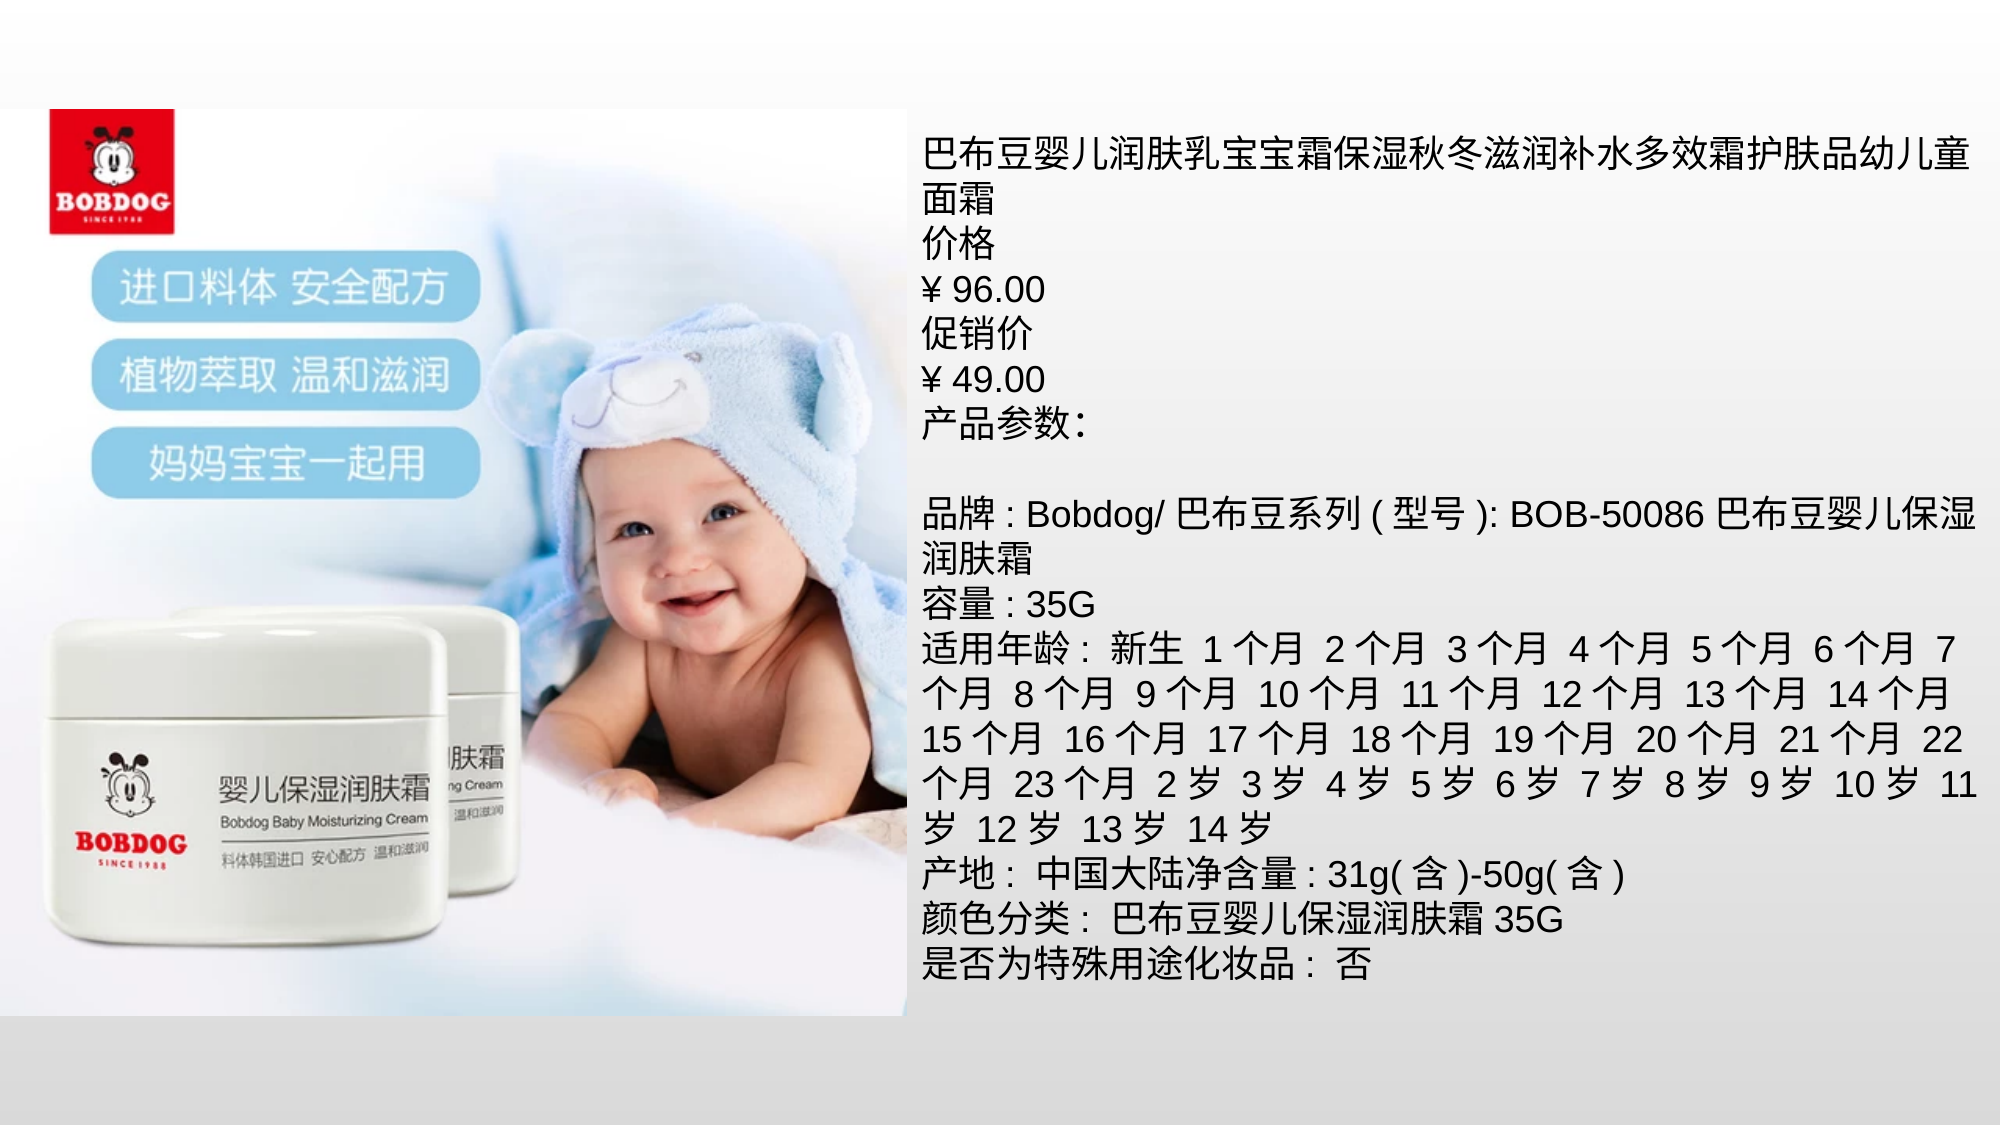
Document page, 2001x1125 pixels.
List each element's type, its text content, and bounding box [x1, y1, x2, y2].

text_box 巴布豆婴儿润肤乳宝宝霜保湿秋冬滋润补水多效霜护肤品幼儿童面霜 价格 ¥ 96.00 促销价 ¥ 49.00 产品参数： 品牌: Bobdog/巴布豆系列(型号): BOB-50086巴布豆婴儿保湿润肤霜 容量: 35G 适用年龄: 新生 1个月 2个月 3个月 4个月 5个月 6个月 7个月 8个月 9个月 10个月 11个月 12个月 13个月 14个月 15个月 16个月 17个月 18个月 19个月 20个月 21个月 22个月 23个月 2岁 3岁 4岁 5岁 6岁 7岁 8岁 9岁 10岁 11岁 12岁 13岁 14岁 产地: 中国大陆净含量: 31g(含)-50g(含) 颜色分类: 巴布豆婴儿保湿润肤霜35G 是否为特殊用途化妆品: 否 [907, 122, 2000, 993]
picture [0, 109, 907, 1016]
